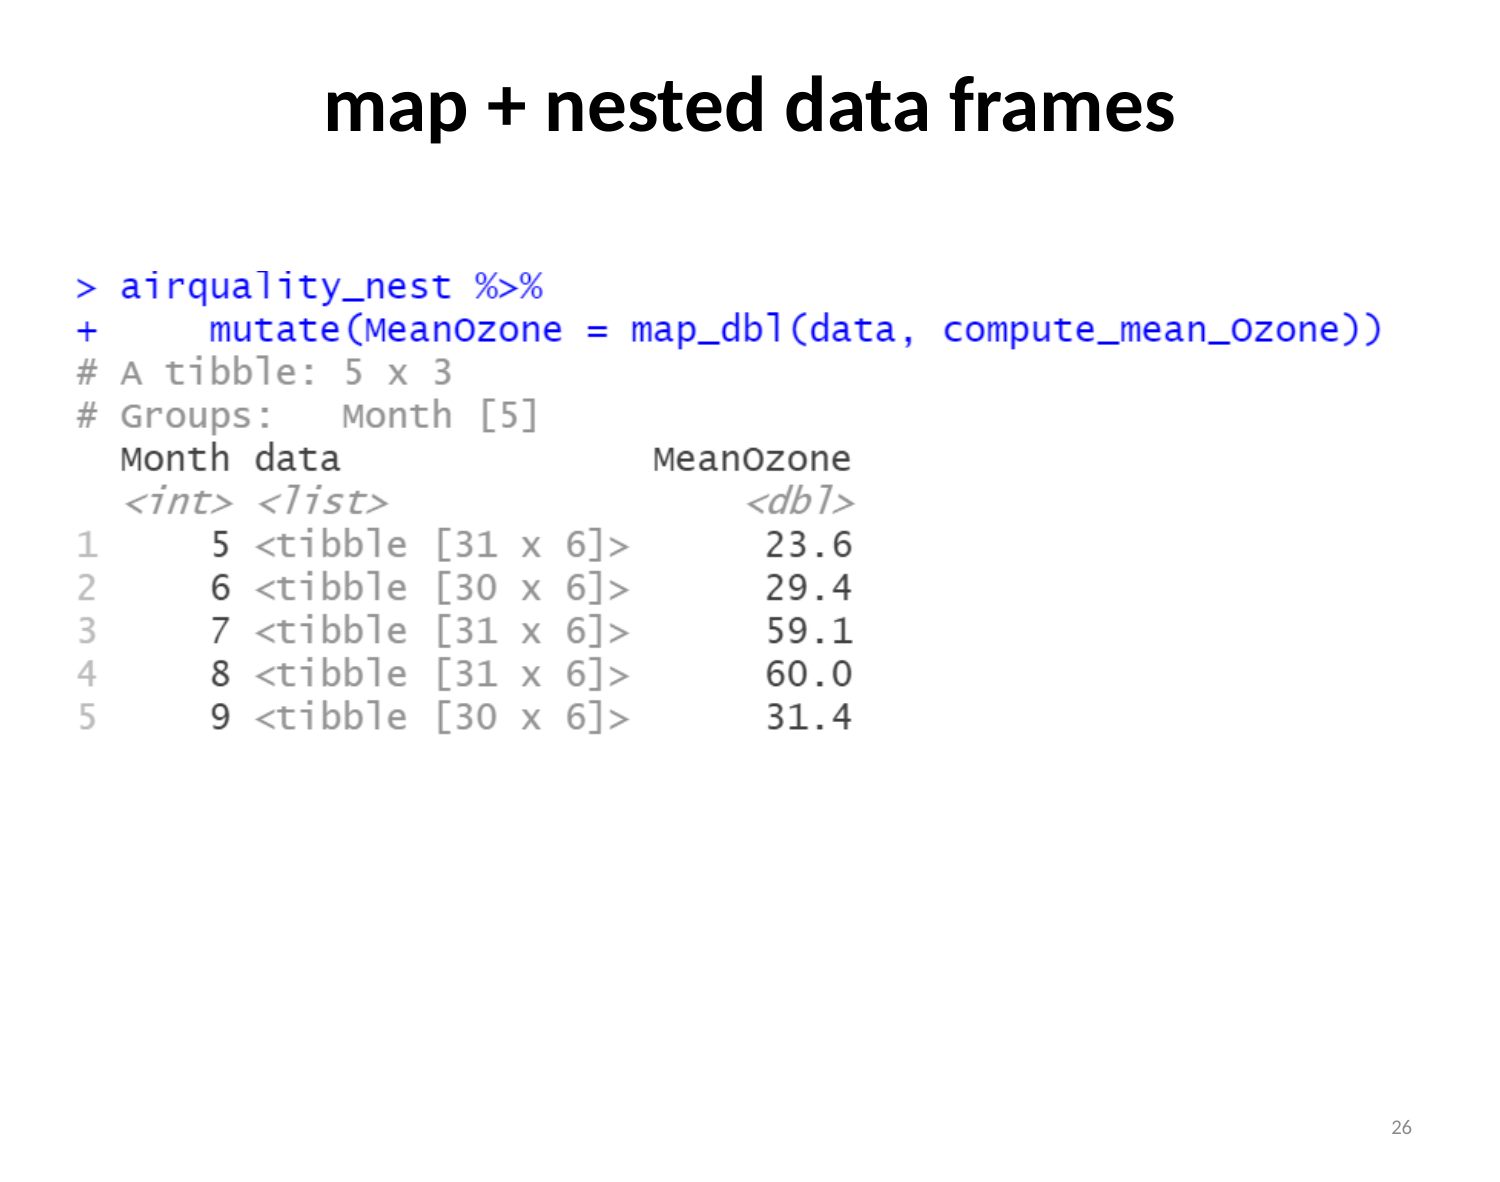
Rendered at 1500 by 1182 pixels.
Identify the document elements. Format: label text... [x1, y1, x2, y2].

slide_number 26 [1074, 1094, 1425, 1158]
title map + nested data frames [74, 0, 1426, 198]
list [70, 271, 1421, 742]
